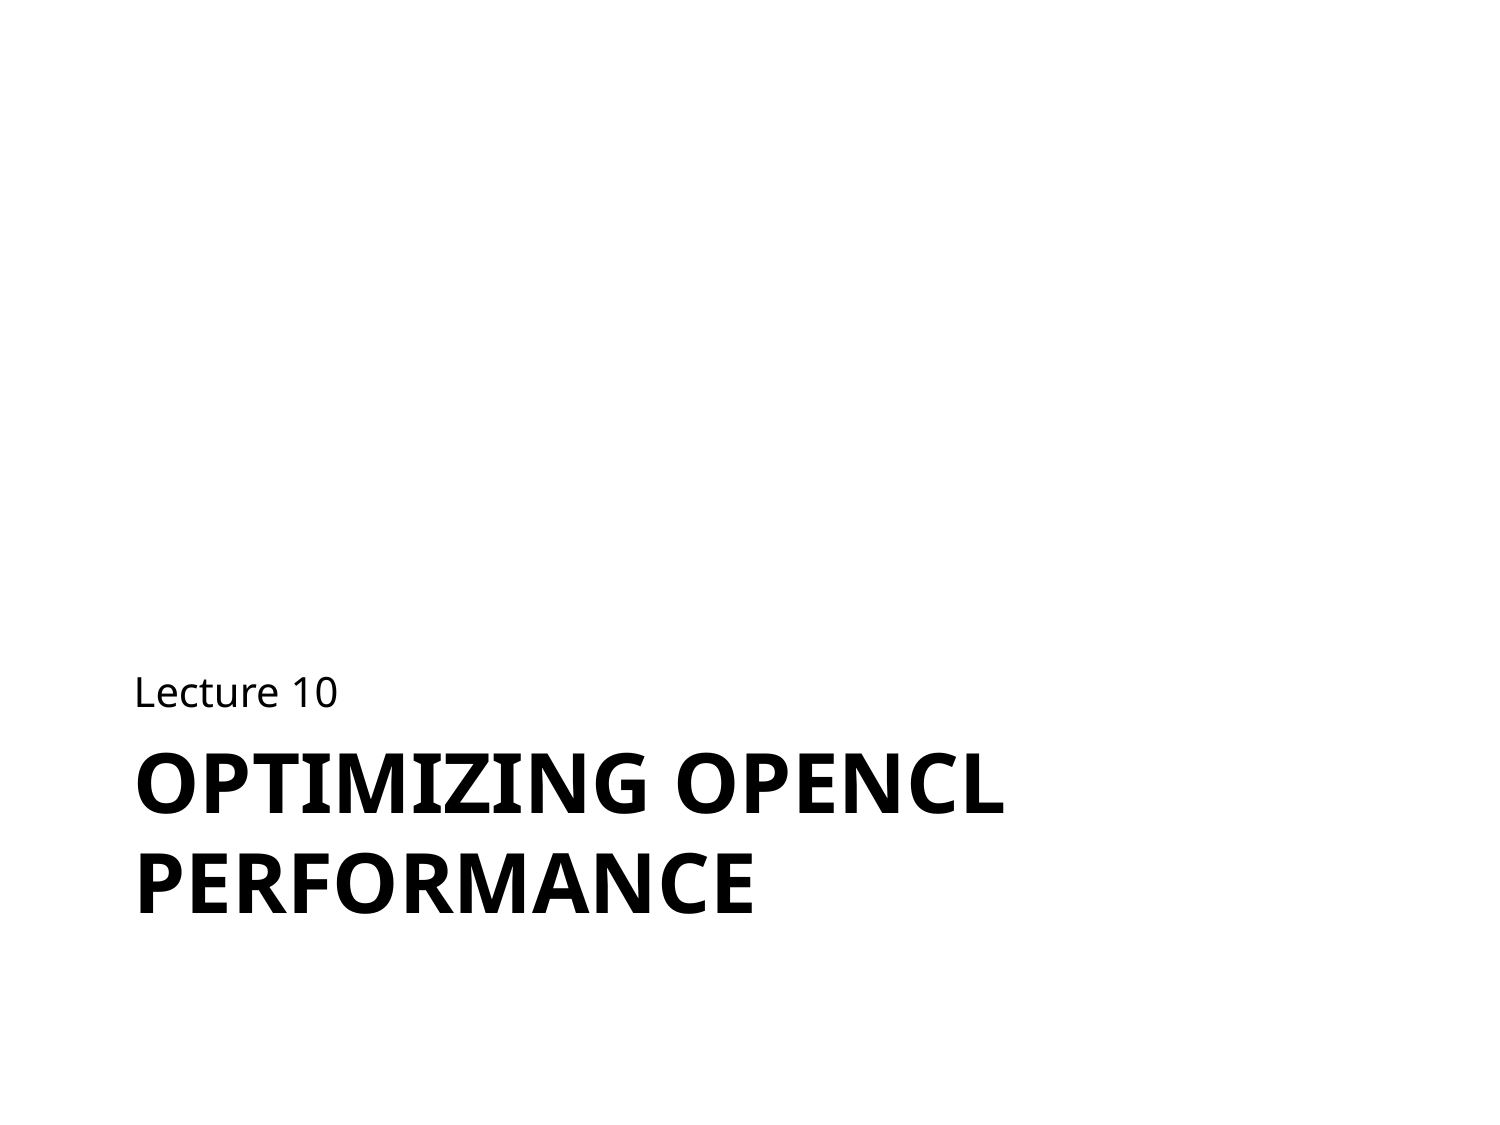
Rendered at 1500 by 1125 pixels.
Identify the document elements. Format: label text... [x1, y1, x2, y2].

list Lecture 10 [118, 476, 1394, 723]
title Optimizing OpenCL performance [118, 723, 1394, 947]
